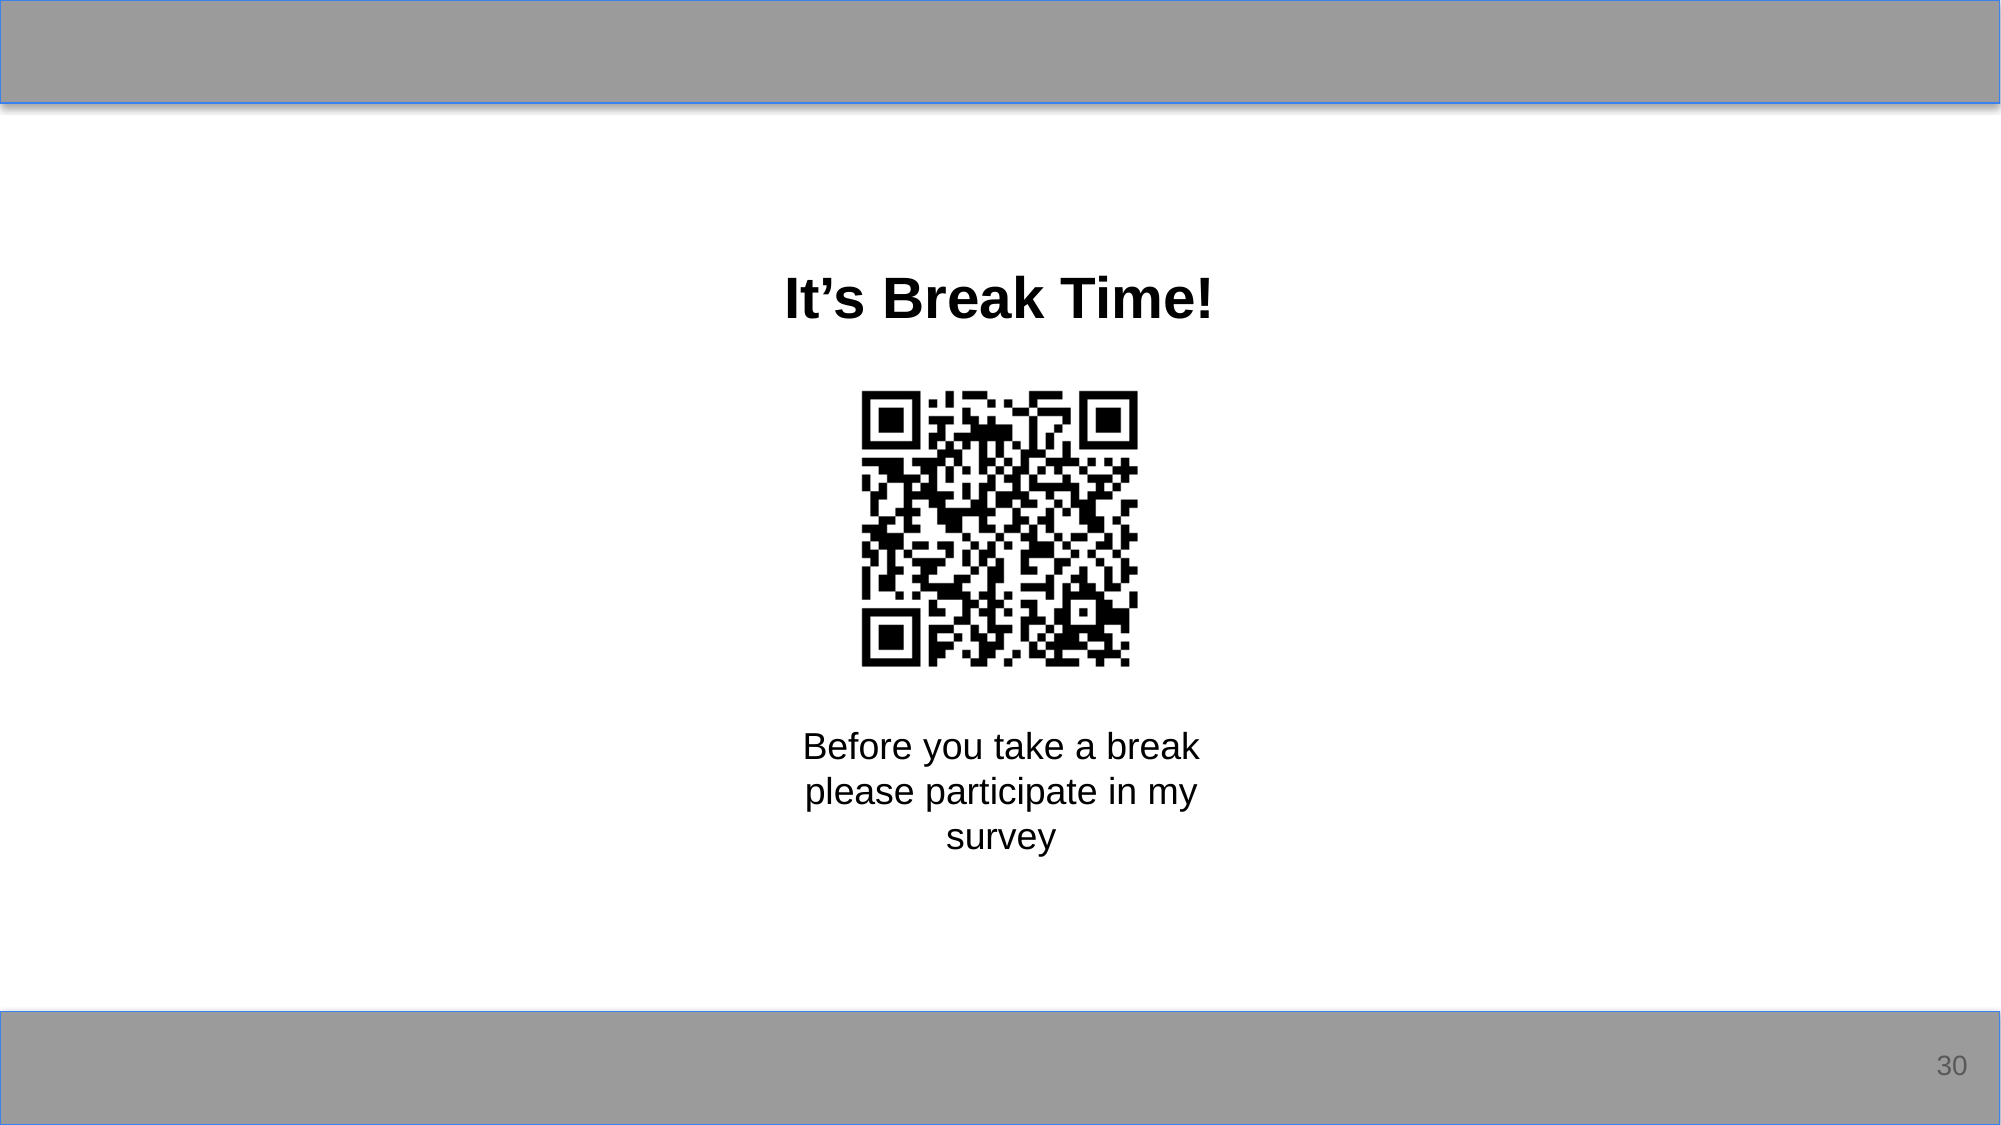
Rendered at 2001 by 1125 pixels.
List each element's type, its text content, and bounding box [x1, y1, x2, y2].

slide_number 30 [1862, 1023, 1983, 1110]
text_box It’s Break Time! [769, 258, 1233, 343]
picture [826, 355, 1174, 703]
text_box Before you take a break please participate in my survey [781, 715, 1221, 865]
